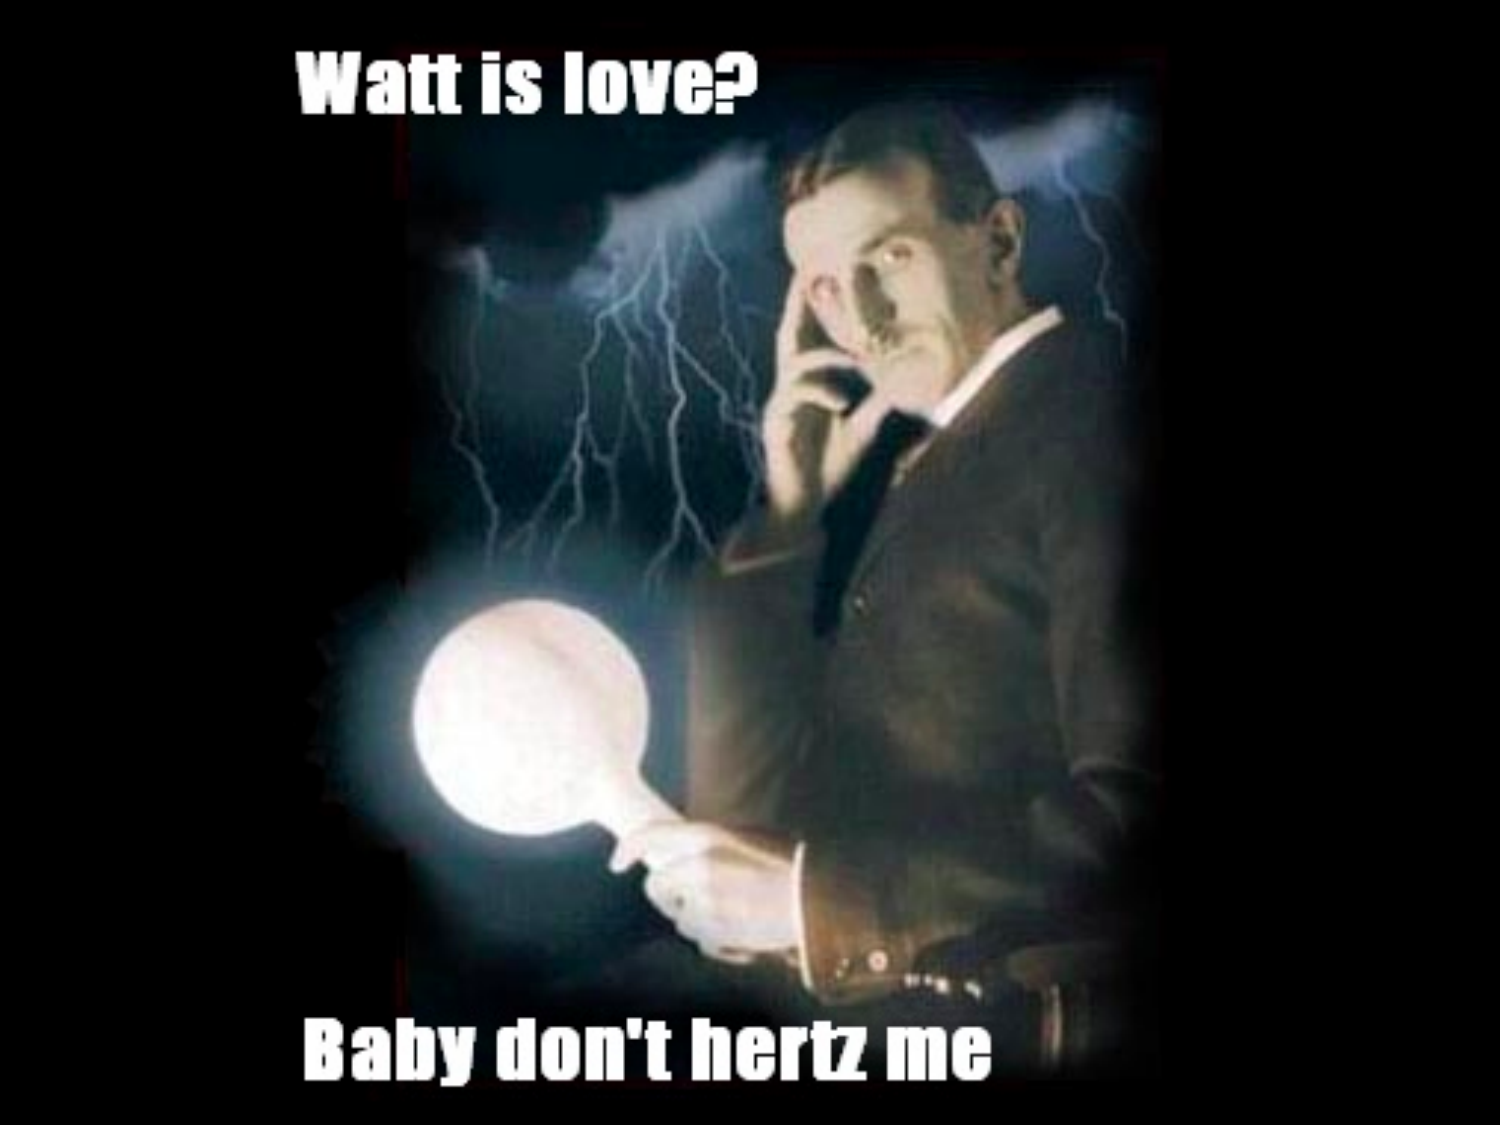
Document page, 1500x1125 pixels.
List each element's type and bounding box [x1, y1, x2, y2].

text_box [279, 17, 1252, 1108]
